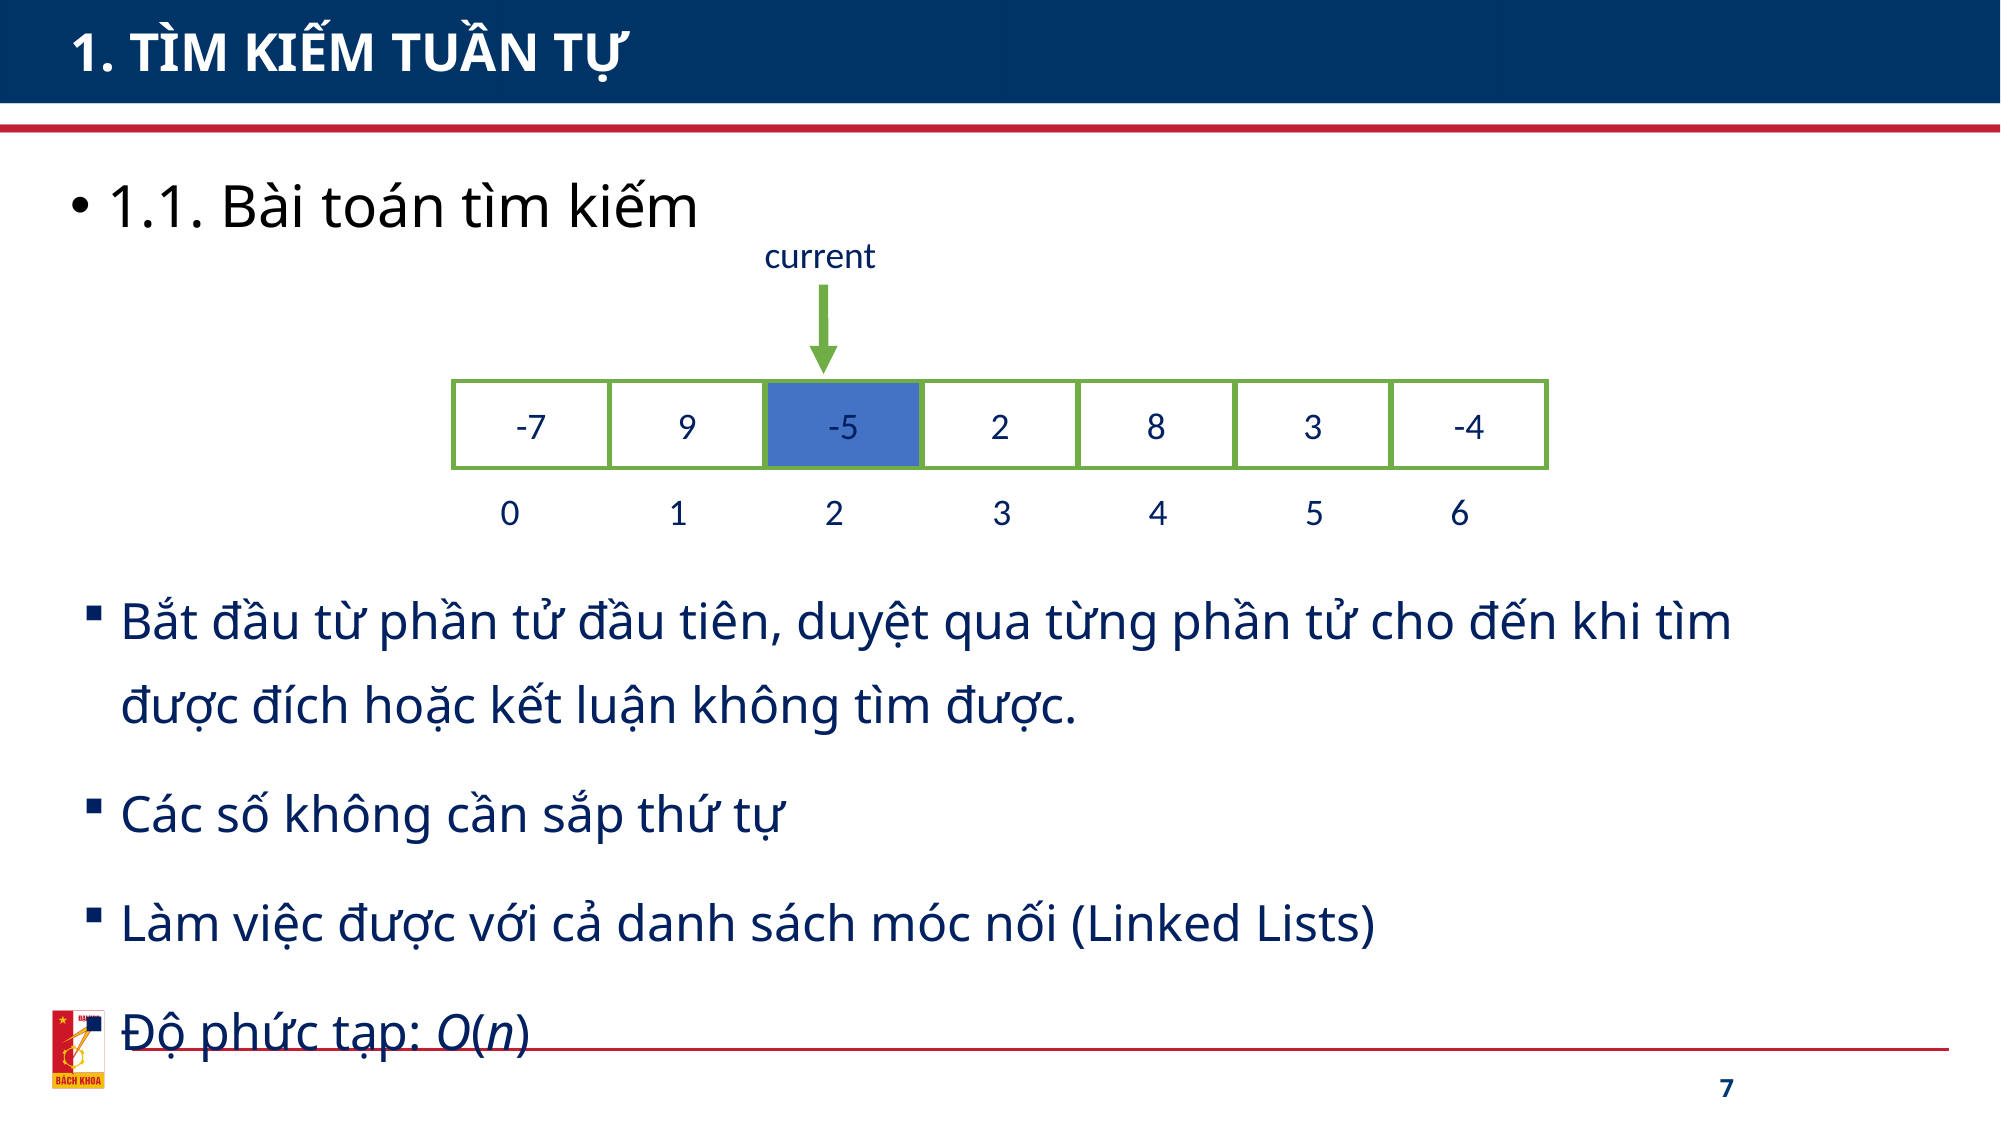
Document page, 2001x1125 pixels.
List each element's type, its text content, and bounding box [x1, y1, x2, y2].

slide_number 7 [1502, 1065, 1953, 1125]
title 1. TÌM KIẾM TUẦN TỰ [55, 18, 1945, 90]
picture [0, 0, 2001, 1125]
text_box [453, 223, 1547, 535]
text_box Bắt đầu từ phần tử đầu tiên, duyệt qua từng phần tử cho đến khi tìm được đích hoặc kết luận không tìm được. Các số không cần sắp thứ tự Làm việc được với cả danh sách móc nối (Linked Lists) Độ phức tạp: O(n) [67, 558, 1875, 971]
list 1.1. Bài toán tìm kiếm [55, 169, 1945, 980]
